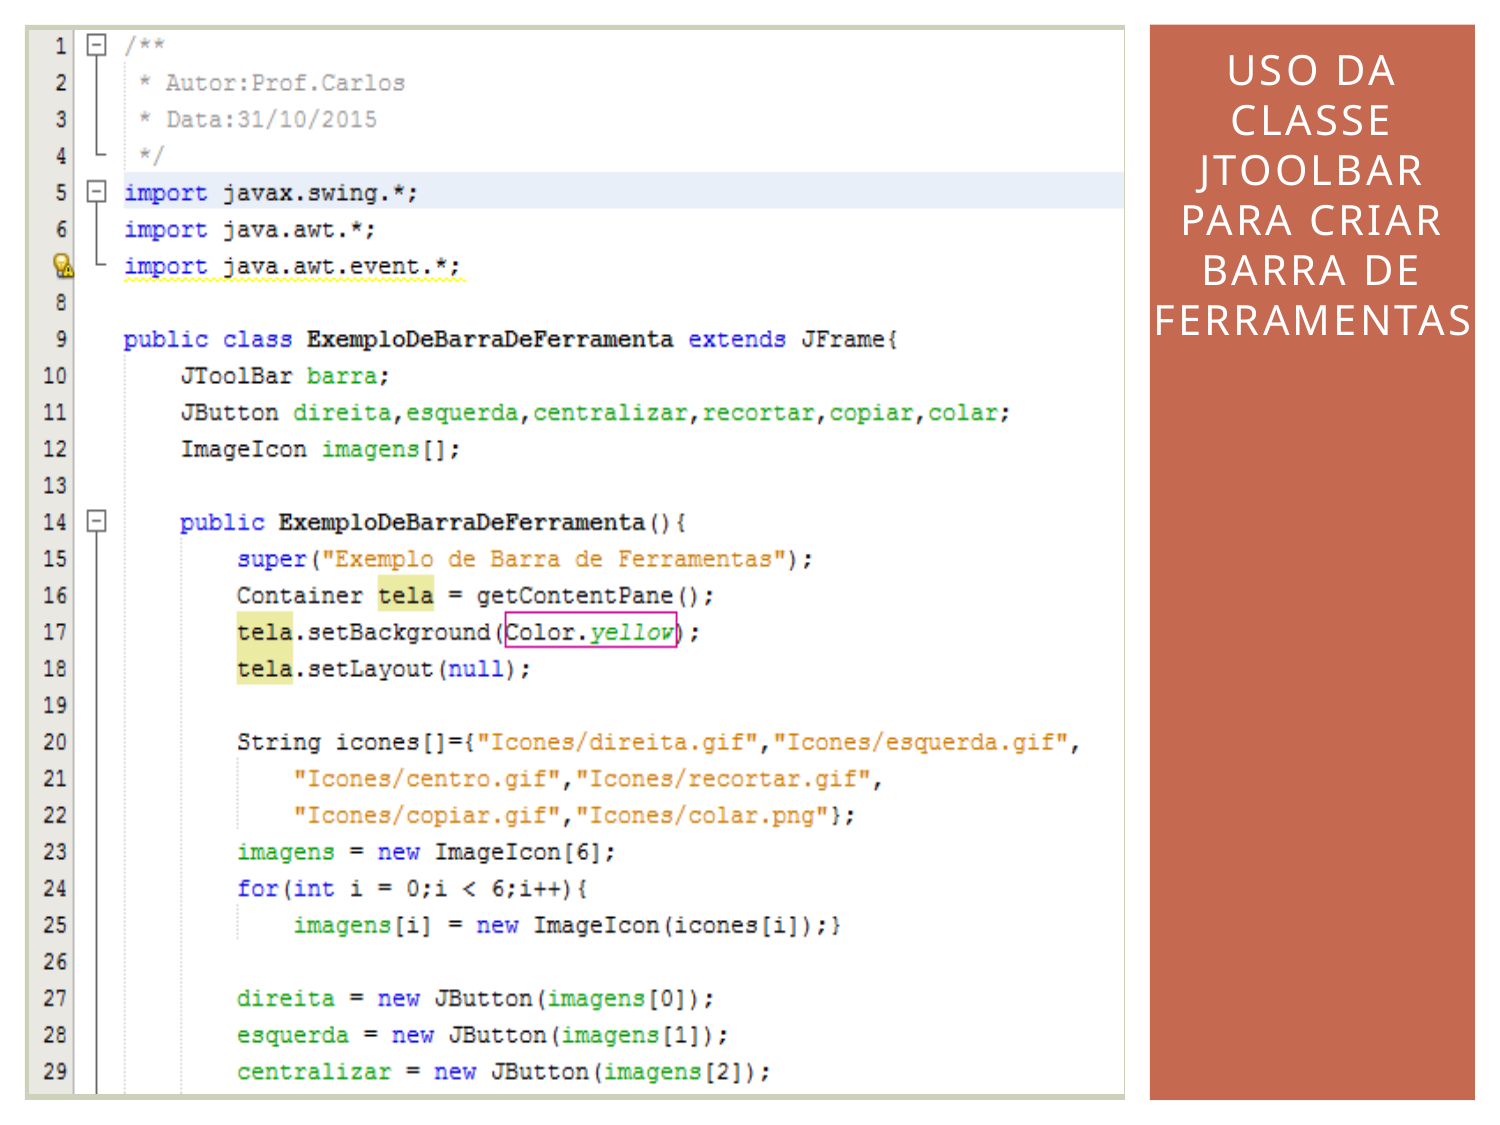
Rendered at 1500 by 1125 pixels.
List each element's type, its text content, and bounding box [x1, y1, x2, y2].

picture [29, 30, 1124, 1095]
title Uso da classe JToolBar para criar barra de ferramentas [1138, 32, 1487, 352]
